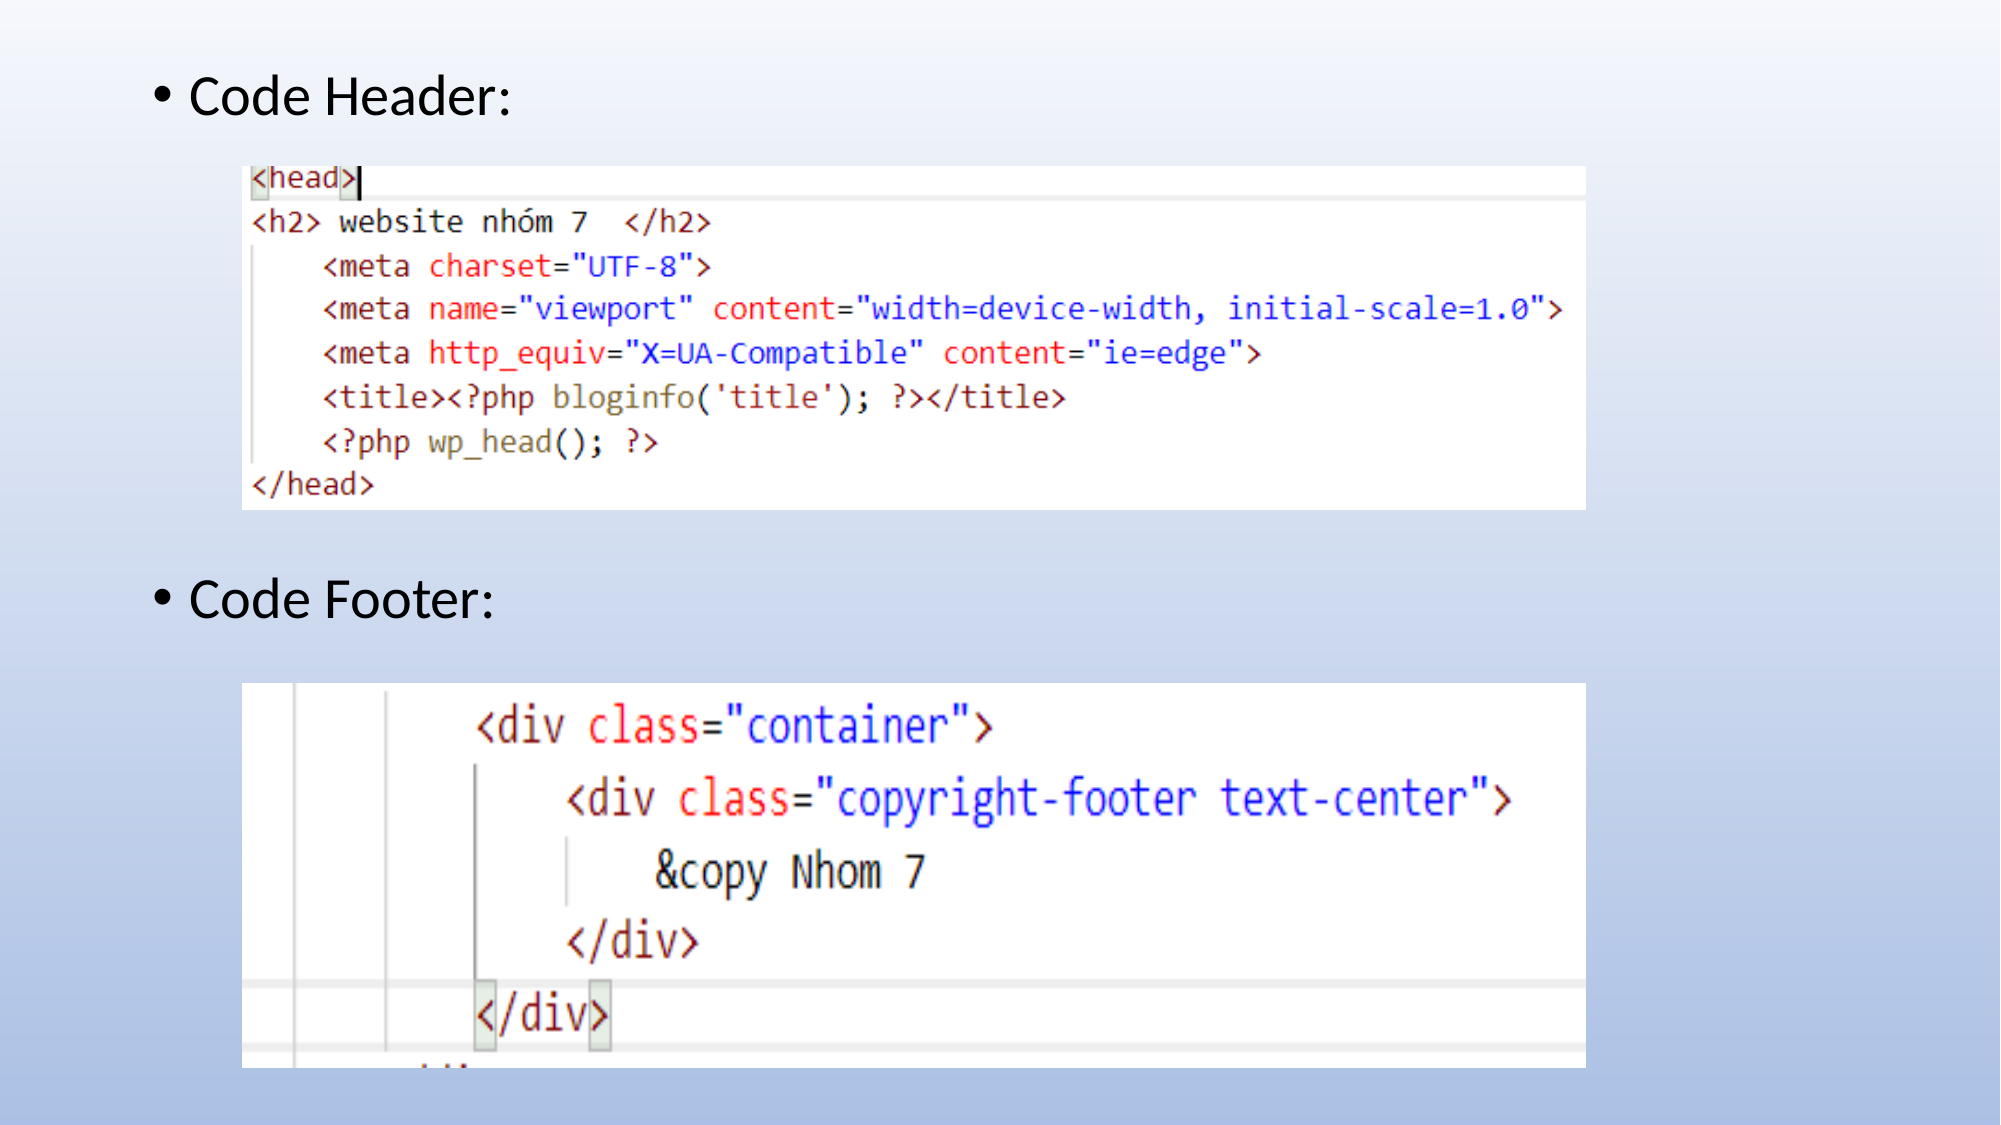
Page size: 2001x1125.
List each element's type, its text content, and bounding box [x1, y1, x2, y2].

list Code Header: Code Footer: [137, 57, 1863, 1099]
picture [242, 682, 1586, 1068]
picture [242, 166, 1586, 510]
